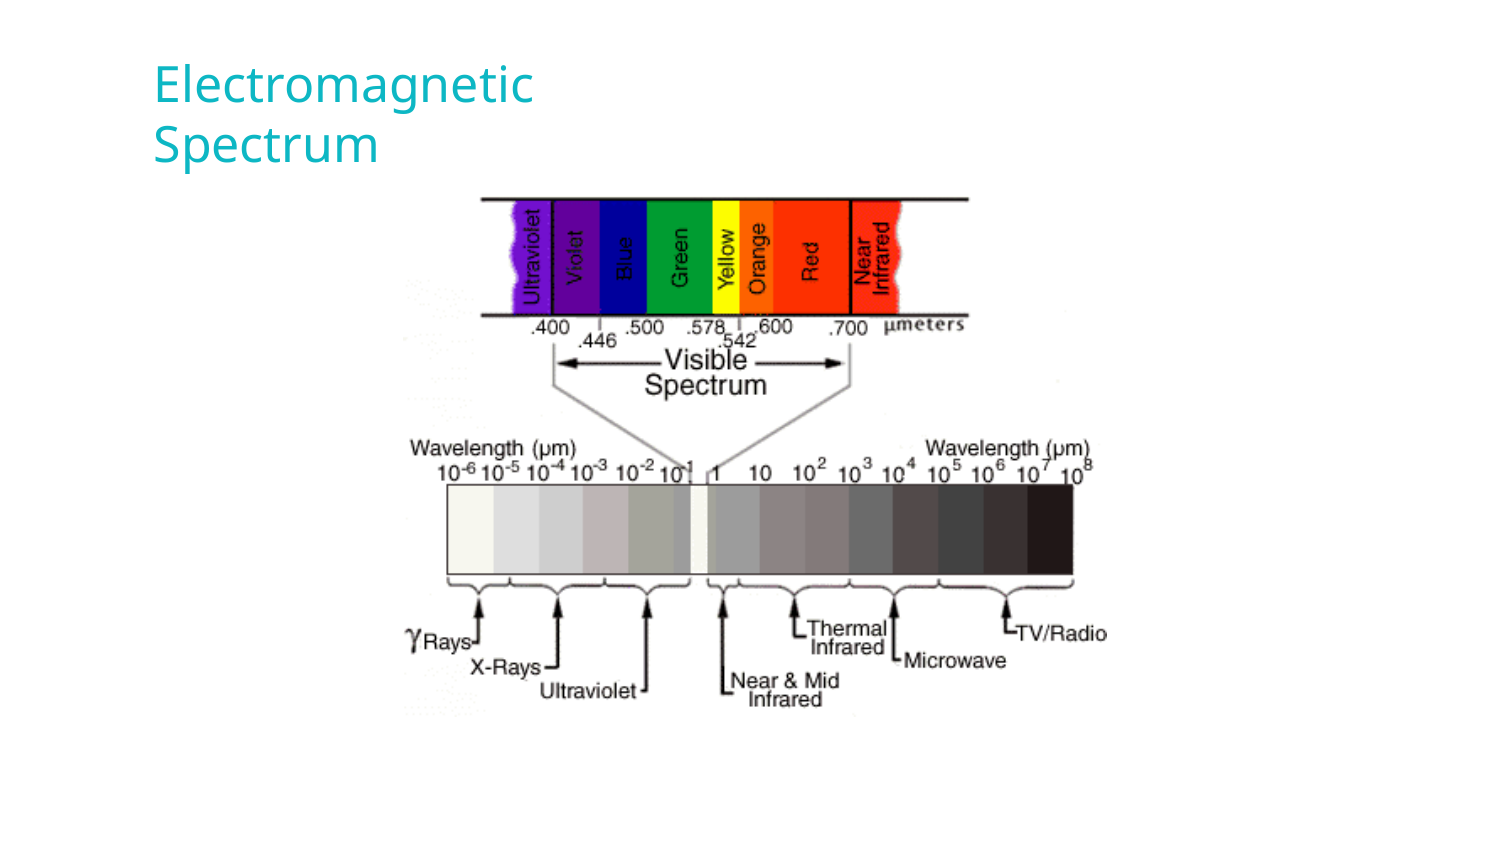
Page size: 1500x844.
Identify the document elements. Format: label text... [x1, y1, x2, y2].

title Electromagnetic Spectrum [138, 0, 722, 188]
picture [402, 196, 1107, 717]
